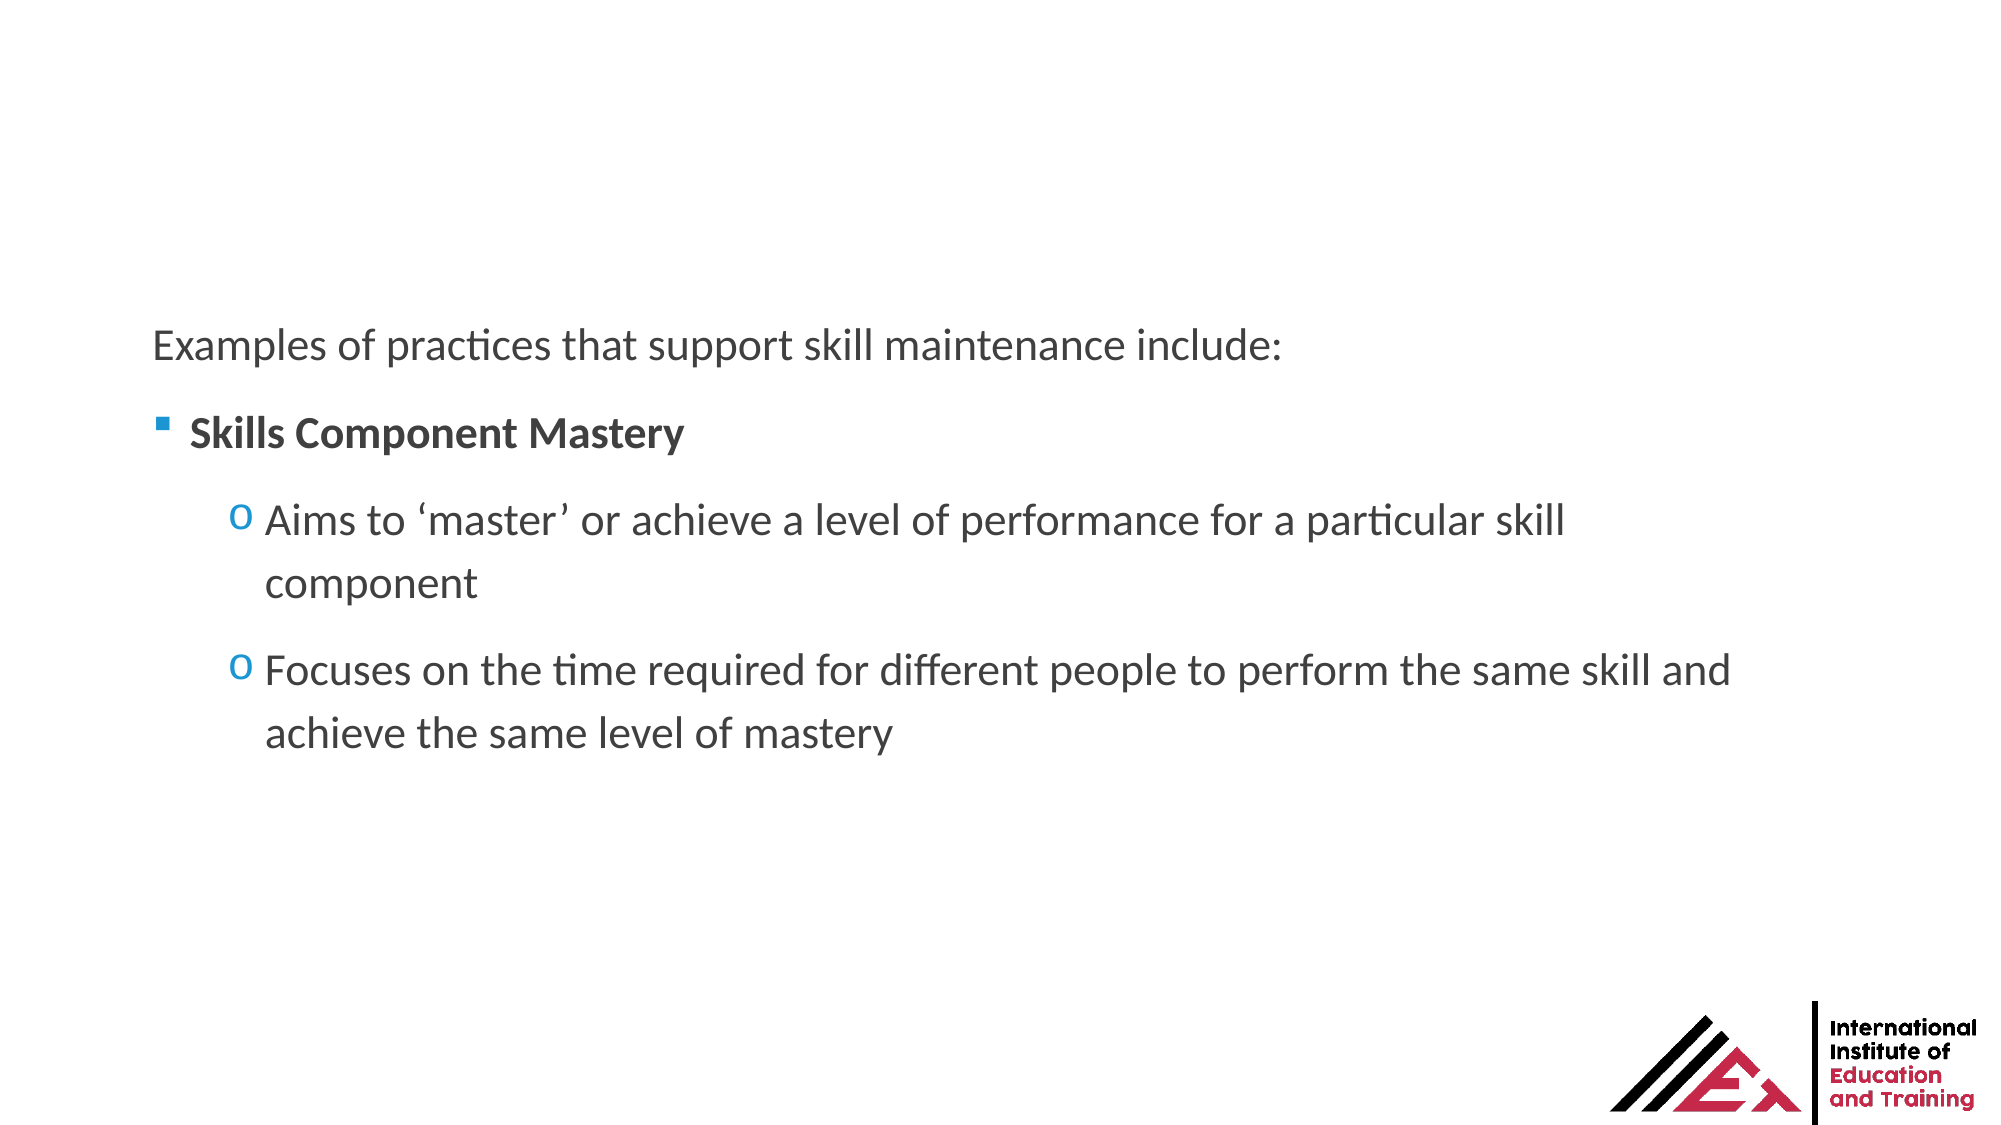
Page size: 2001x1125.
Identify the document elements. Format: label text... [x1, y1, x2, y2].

list Examples of practices that support skill maintenance include: Skills Component Mastery Aims to ‘master’ or achieve a level of performance for a particular skill component Focuses on the time required for different people to perform the same skill and achieve the same level of mastery [137, 299, 1793, 1014]
picture [1609, 1001, 1976, 1125]
